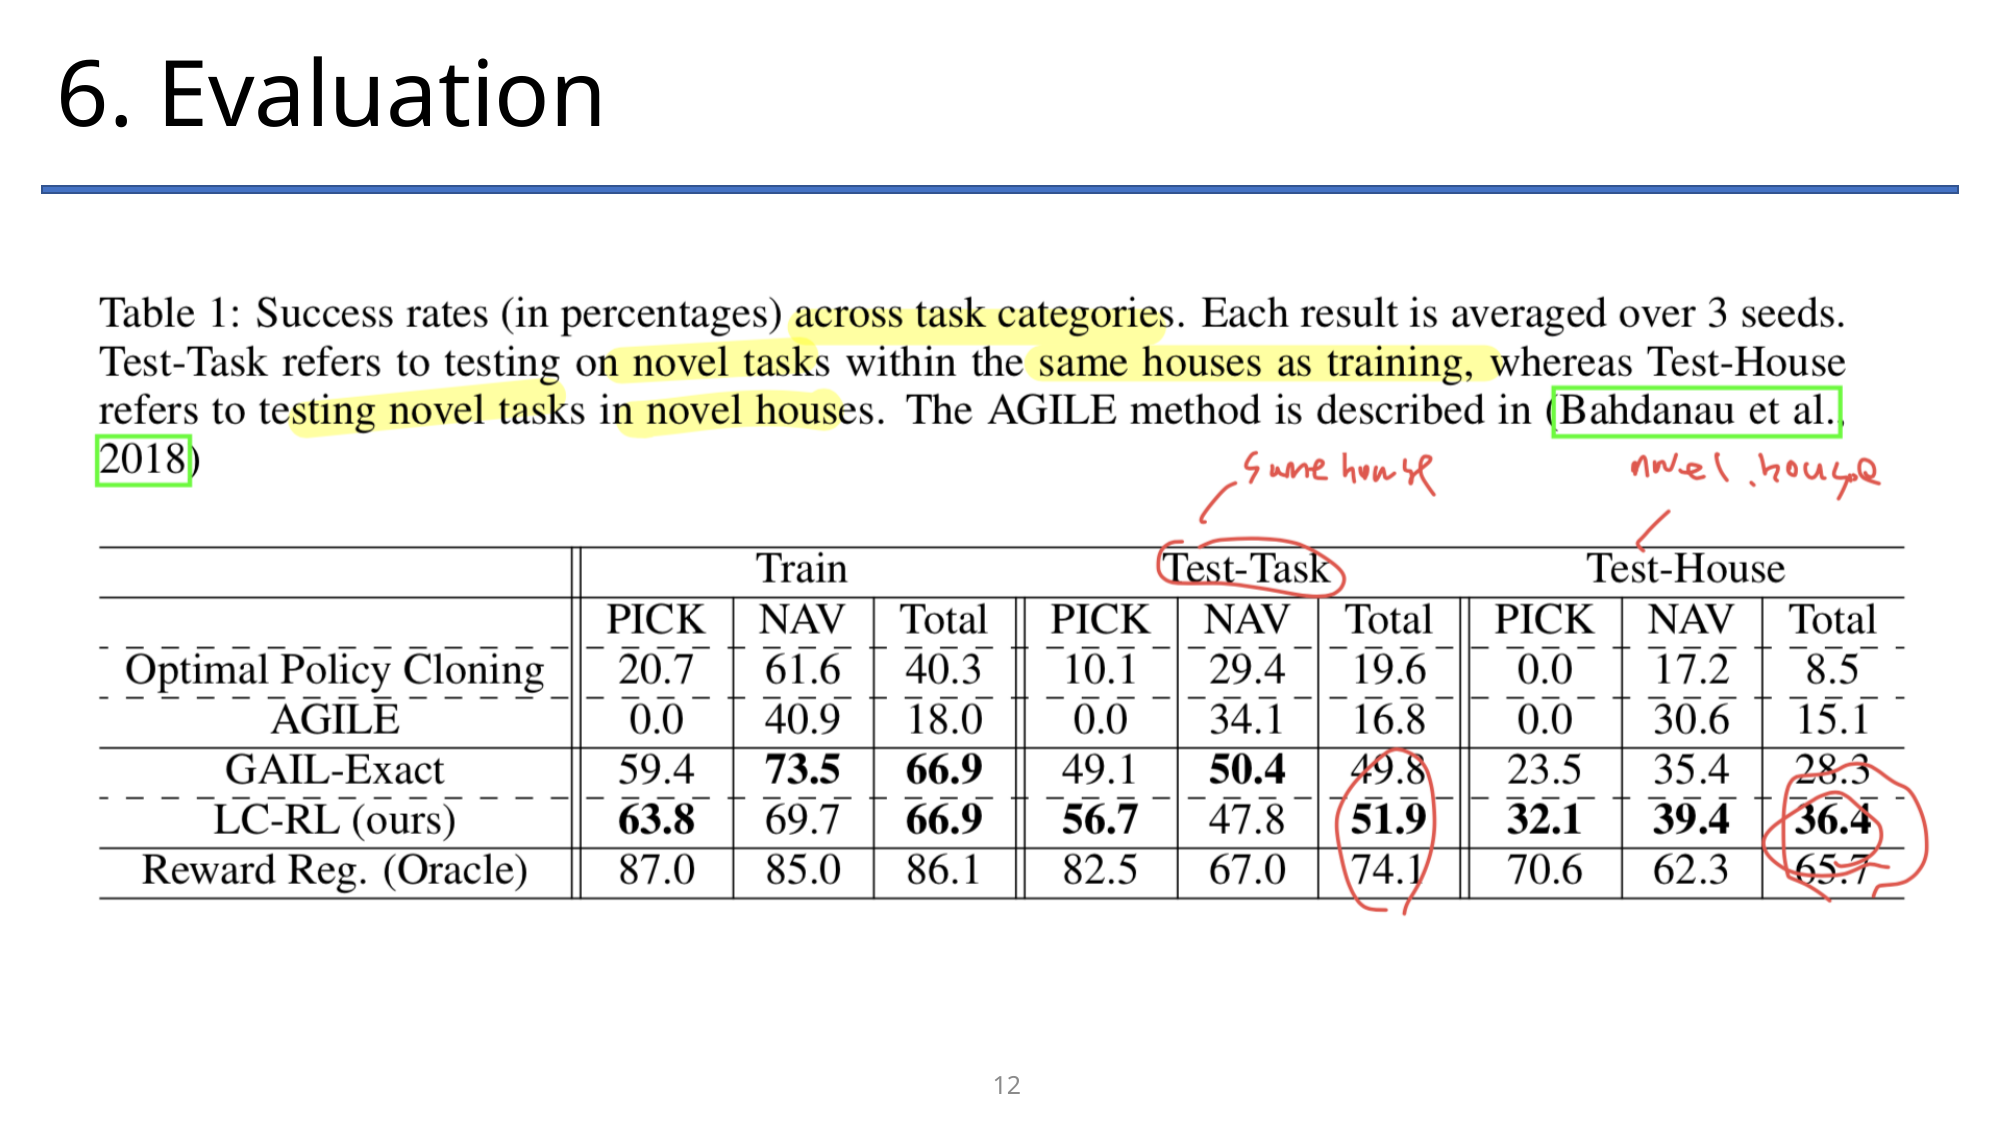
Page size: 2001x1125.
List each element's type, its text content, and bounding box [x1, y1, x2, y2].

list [47, 228, 1948, 1008]
title 6. Evaluation [41, 20, 1953, 173]
slide_number 12 [963, 1056, 1037, 1117]
